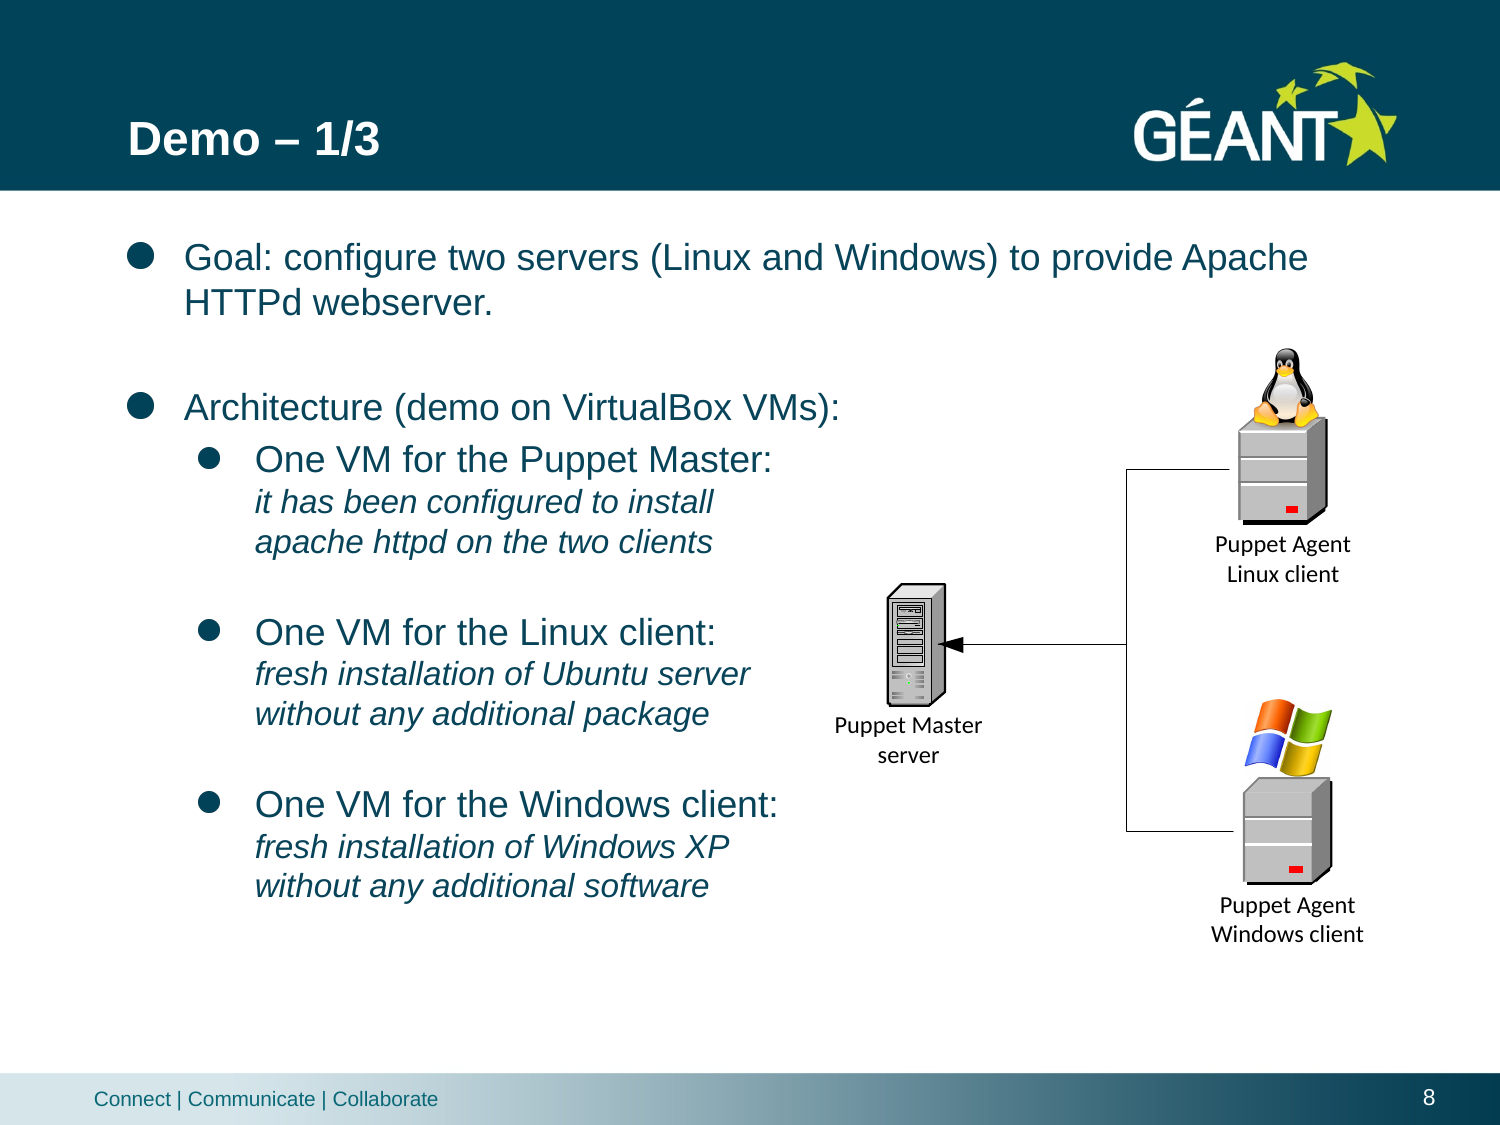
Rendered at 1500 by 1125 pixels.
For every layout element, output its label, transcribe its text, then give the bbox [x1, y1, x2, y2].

picture [1187, 98, 1203, 107]
picture [1181, 111, 1211, 161]
picture [1328, 95, 1386, 165]
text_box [775, 290, 1424, 1009]
title Demo – 1/3 [112, 42, 1103, 186]
picture [1134, 110, 1175, 161]
list Goal: configure two servers (Linux and Windows) to provide Apache HTTPd webserver. Architecture (demo on VirtualBox VMs): One VM for the Puppet Master: it has been configured to install apache httpd on the two clients One VM for the Linux client: fresh installation of Ubuntu server without any additional package One VM for the Windows client: fresh installation of Windows XP without any additional software [112, 225, 1388, 901]
picture [1313, 62, 1374, 89]
picture [0, 191, 1500, 1125]
picture [1214, 79, 1338, 161]
picture [1376, 112, 1397, 134]
